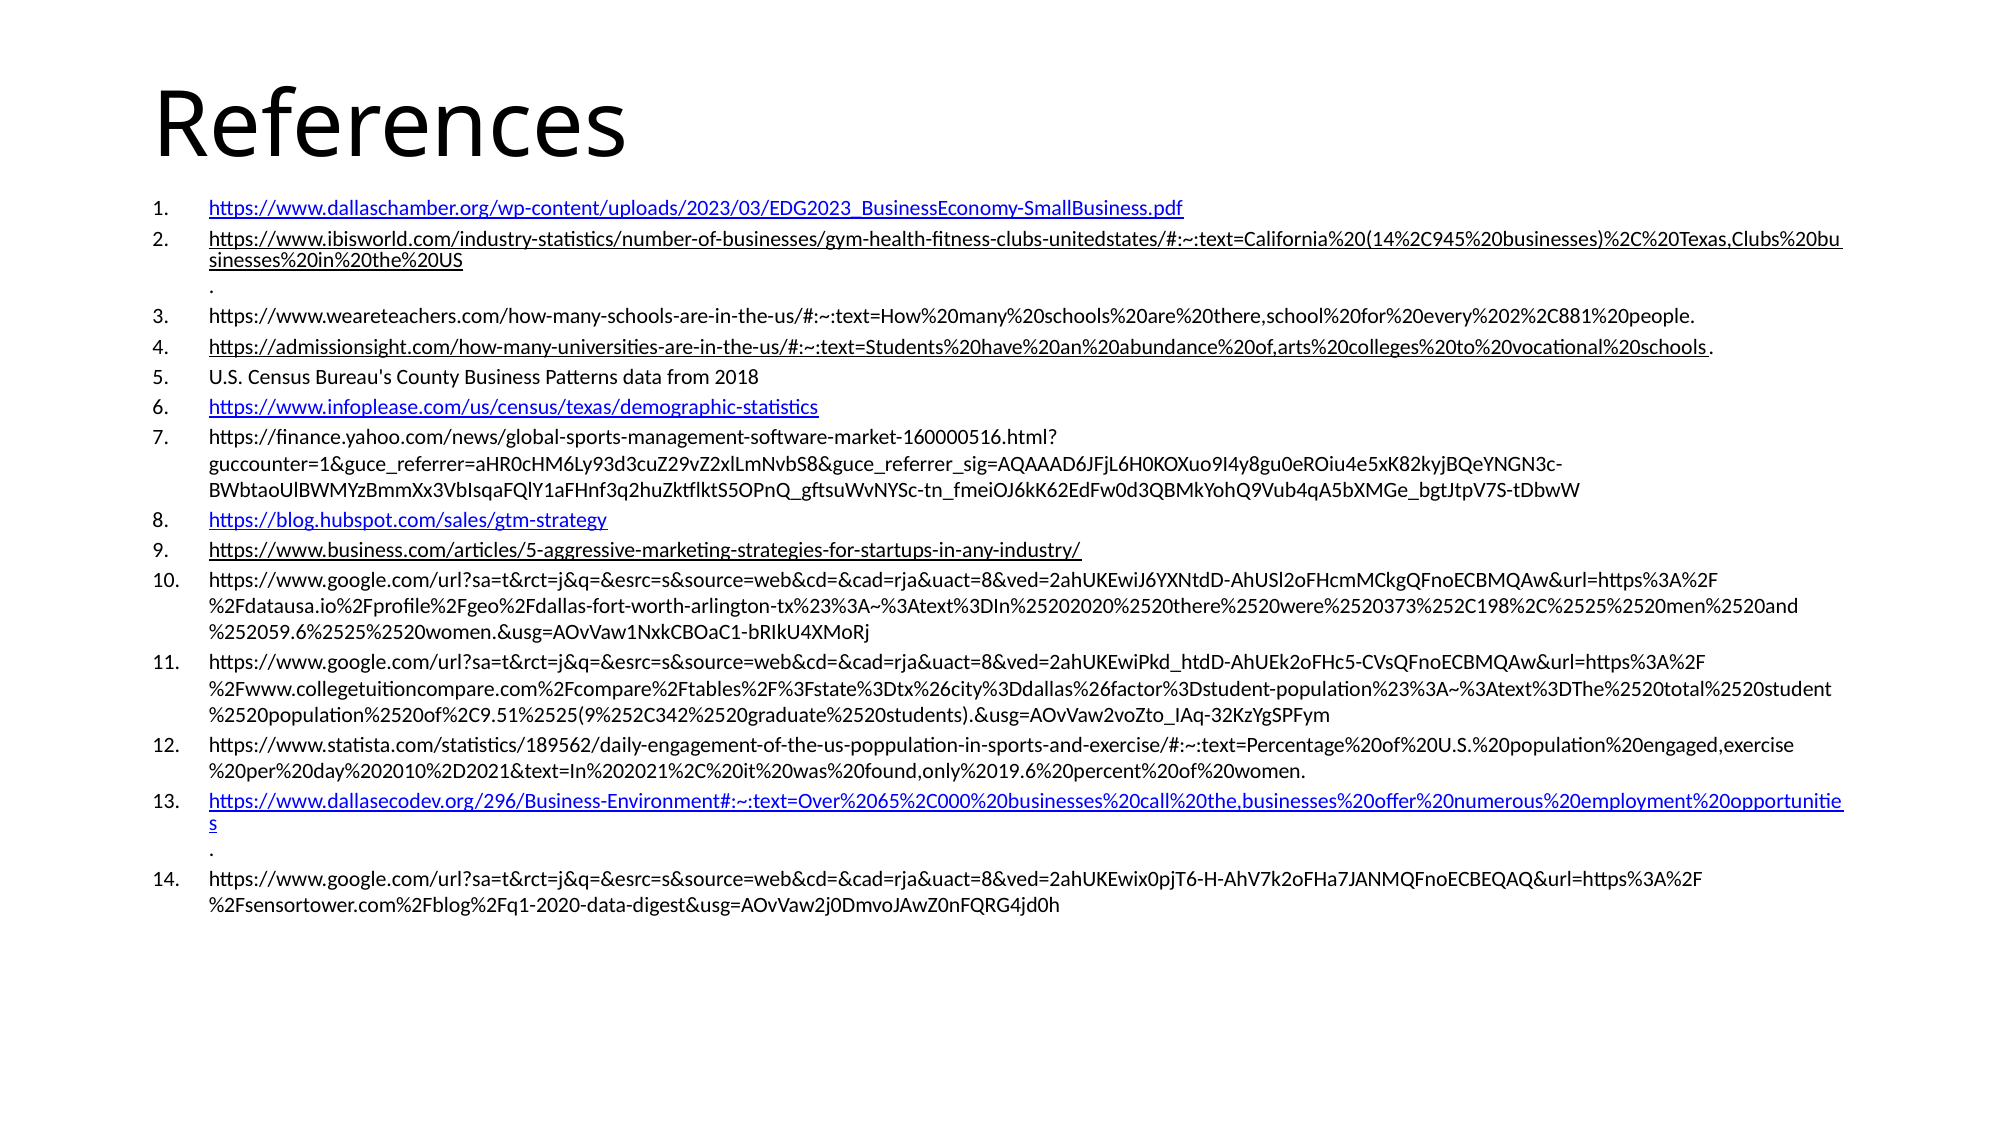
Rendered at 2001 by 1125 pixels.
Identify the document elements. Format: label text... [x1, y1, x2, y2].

title References [137, 67, 1863, 186]
list https://www.dallaschamber.org/wp-content/uploads/2023/03/EDG2023_BusinessEconomy-SmallBusiness.pdf https://www.ibisworld.com/industry-statistics/number-of-businesses/gym-health-fitness-clubs-unitedstates/#:~:text=California%20(14%2C945%20businesses)%2C%20Texas,Clubs%20businesses%20in%20the%20US. https://www.weareteachers.com/how-many-schools-are-in-the-us/#:~:text=How%20many%20schools%20are%20there,school%20for%20every%202%2C881%20people. https://admissionsight.com/how-many-universities-are-in-the-us/#:~:text=Students%20have%20an%20abundance%20of,arts%20colleges%20to%20vocational%20schools. U.S. Census Bureau's County Business Patterns data from 2018 https://www.infoplease.com/us/census/texas/demographic-statistics https://finance.yahoo.com/news/global-sports-management-software-market-160000516.html?guccounter=1&guce_referrer=aHR0cHM6Ly93d3cuZ29vZ2xlLmNvbS8&guce_referrer_sig=AQAAAD6JFjL6H0KOXuo9I4y8gu0eROiu4e5xK82kyjBQeYNGN3c-BWbtaoUlBWMYzBmmXx3VbIsqaFQlY1aFHnf3q2huZktflktS5OPnQ_gftsuWvNYSc-tn_fmeiOJ6kK62EdFw0d3QBMkYohQ9Vub4qA5bXMGe_bgtJtpV7S-tDbwW https://blog.hubspot.com/sales/gtm-strategy https://www.business.com/articles/5-aggressive-marketing-strategies-for-startups-in-any-industry/ https://www.google.com/url?sa=t&rct=j&q=&esrc=s&source=web&cd=&cad=rja&uact=8&ved=2ahUKEwiJ6YXNtdD-AhUSl2oFHcmMCkgQFnoECBMQAw&url=https%3A%2F%2Fdatausa.io%2Fprofile%2Fgeo%2Fdallas-fort-worth-arlington-tx%23%3A~%3Atext%3DIn%25202020%2520there%2520were%2520373%252C198%2C%2525%2520men%2520and%252059.6%2525%2520women.&usg=AOvVaw1NxkCBOaC1-bRIkU4XMoRj https://www.google.com/url?sa=t&rct=j&q=&esrc=s&source=web&cd=&cad=rja&uact=8&ved=2ahUKEwiPkd_htdD-AhUEk2oFHc5-CVsQFnoECBMQAw&url=https%3A%2F%2Fwww.collegetuitioncompare.com%2Fcompare%2Ftables%2F%3Fstate%3Dtx%26city%3Ddallas%26factor%3Dstudent-population%23%3A~%3Atext%3DThe%2520total%2520student%2520population%2520of%2C9.51%2525(9%252C342%2520graduate%2520students).&usg=AOvVaw2voZto_IAq-32KzYgSPFym https://www.statista.com/statistics/189562/daily-engagement-of-the-us-poppulation-in-sports-and-exercise/#:~:text=Percentage%20of%20U.S.%20population%20engaged,exercise%20per%20day%202010%2D2021&text=In%202021%2C%20it%20was%20found,only%2019.6%20percent%20of%20women. https://www.dallasecodev.org/296/Business-Environment#:~:text=Over%2065%2C000%20businesses%20call%20the,businesses%20offer%20numerous%20employment%20opportunities. https://www.google.com/url?sa=t&rct=j&q=&esrc=s&source=web&cd=&cad=rja&uact=8&ved=2ahUKEwix0pjT6-H-AhV7k2oFHa7JANMQFnoECBEQAQ&url=https%3A%2F%2Fsensortower.com%2Fblog%2Fq1-2020-data-digest&usg=AOvVaw2j0DmvoJAwZ0nFQRG4jd0h [137, 186, 1863, 1046]
